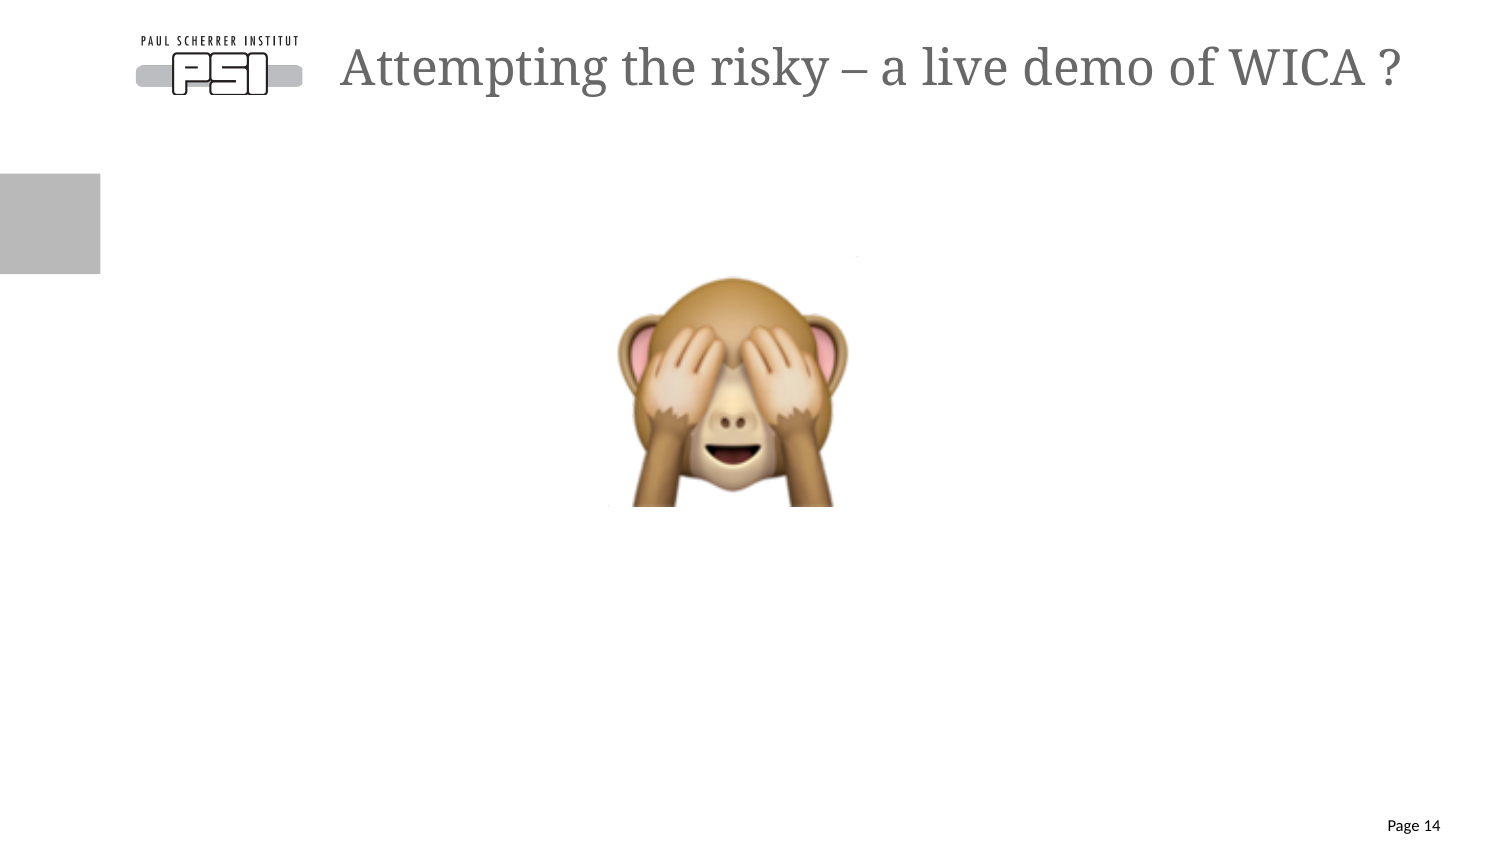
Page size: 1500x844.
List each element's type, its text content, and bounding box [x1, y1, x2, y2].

title Attempting the risky – a live demo of WICA ? [340, 35, 1442, 98]
slide_number Page 14 [1346, 814, 1441, 840]
picture [608, 256, 859, 507]
